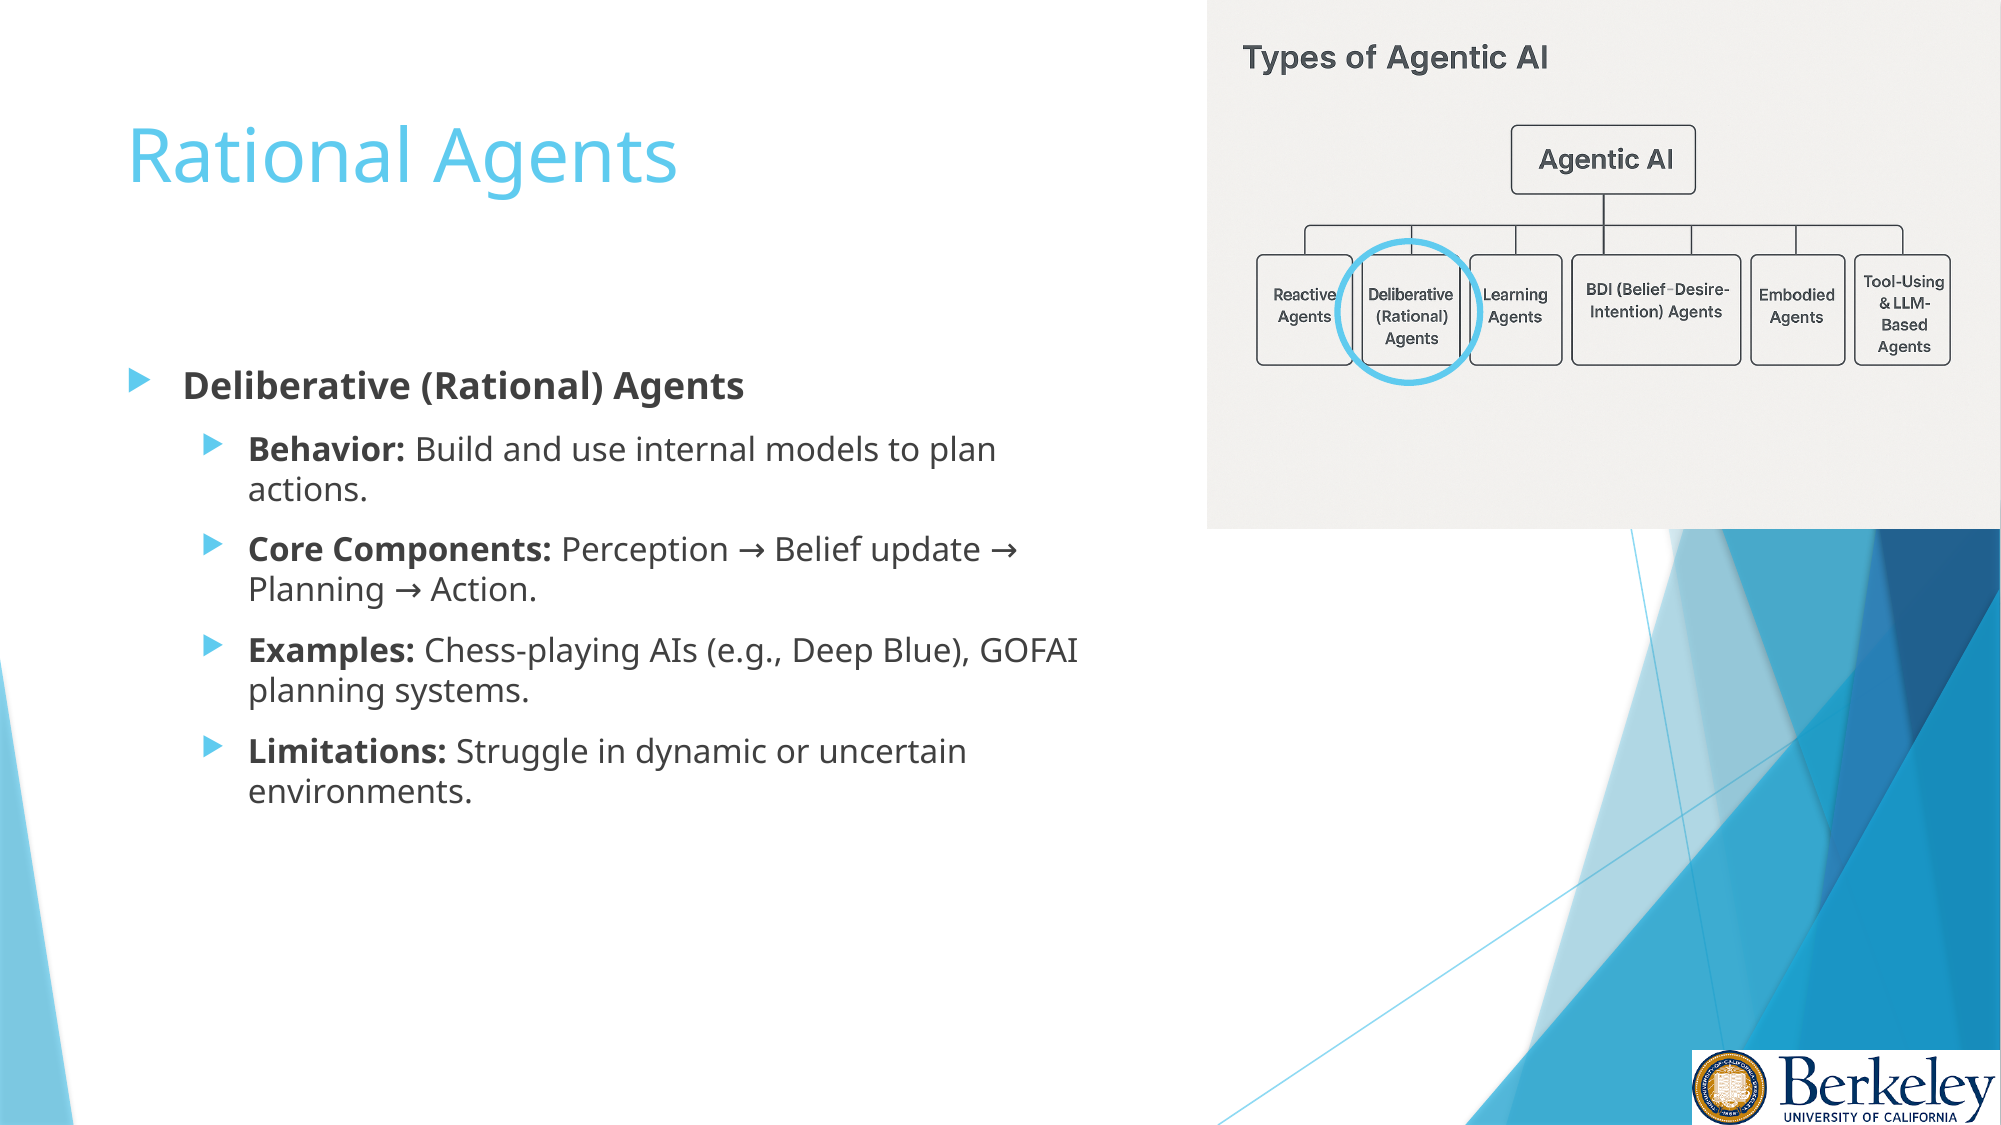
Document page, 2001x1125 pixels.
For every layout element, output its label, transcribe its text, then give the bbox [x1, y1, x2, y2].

picture [1206, 0, 2000, 529]
title Rational Agents [111, 99, 1201, 317]
list Deliberative (Rational) Agents Behavior: Build and use internal models to plan actions. Core Components: Perception → Belief update → Planning → Action. Examples: Chess-playing AIs (e.g., Deep Blue), GOFAI planning systems. Limitations: Struggle in dynamic or uncertain environments. [111, 354, 1111, 1093]
picture [1692, 1050, 2000, 1125]
